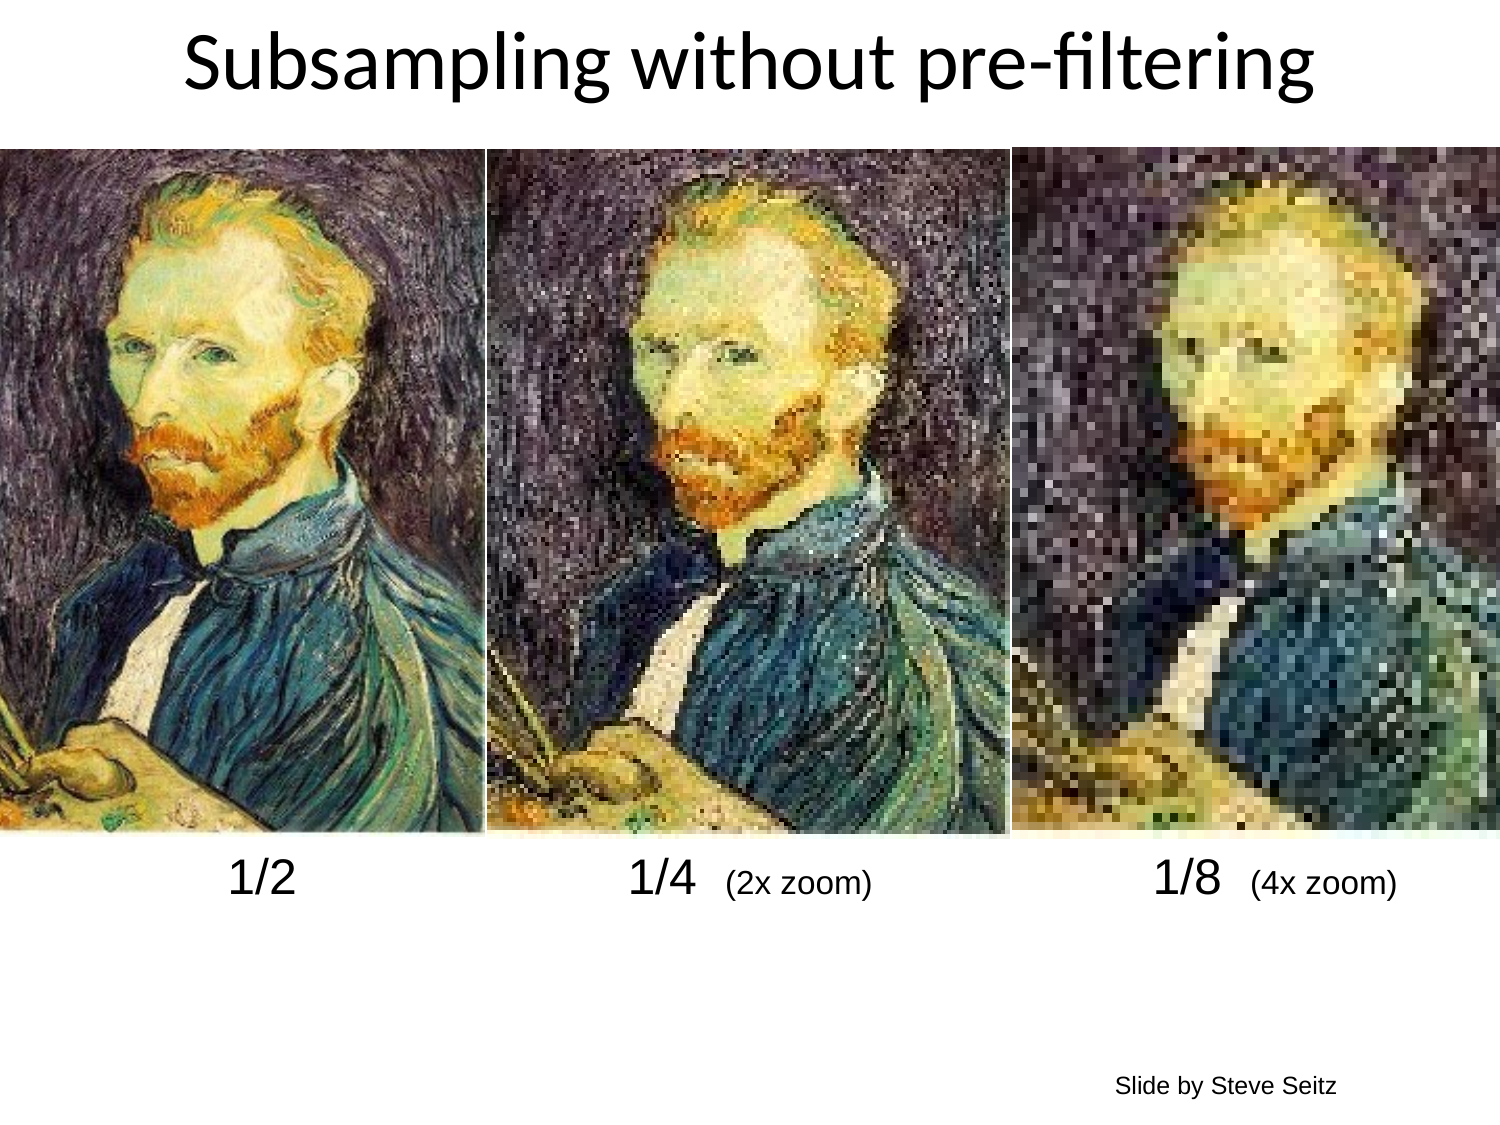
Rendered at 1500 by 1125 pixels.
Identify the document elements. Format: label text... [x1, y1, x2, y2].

text_box 1/4 (2x zoom) [612, 849, 888, 913]
text_box Slide by Steve Seitz [1100, 1062, 1490, 1108]
text_box 1/2 [212, 846, 312, 913]
picture [1012, 147, 1500, 840]
title Subsampling without pre-filtering [75, 0, 1425, 149]
picture [0, 149, 485, 838]
text_box 1/8 (4x zoom) [1137, 848, 1413, 913]
picture [487, 149, 1010, 840]
